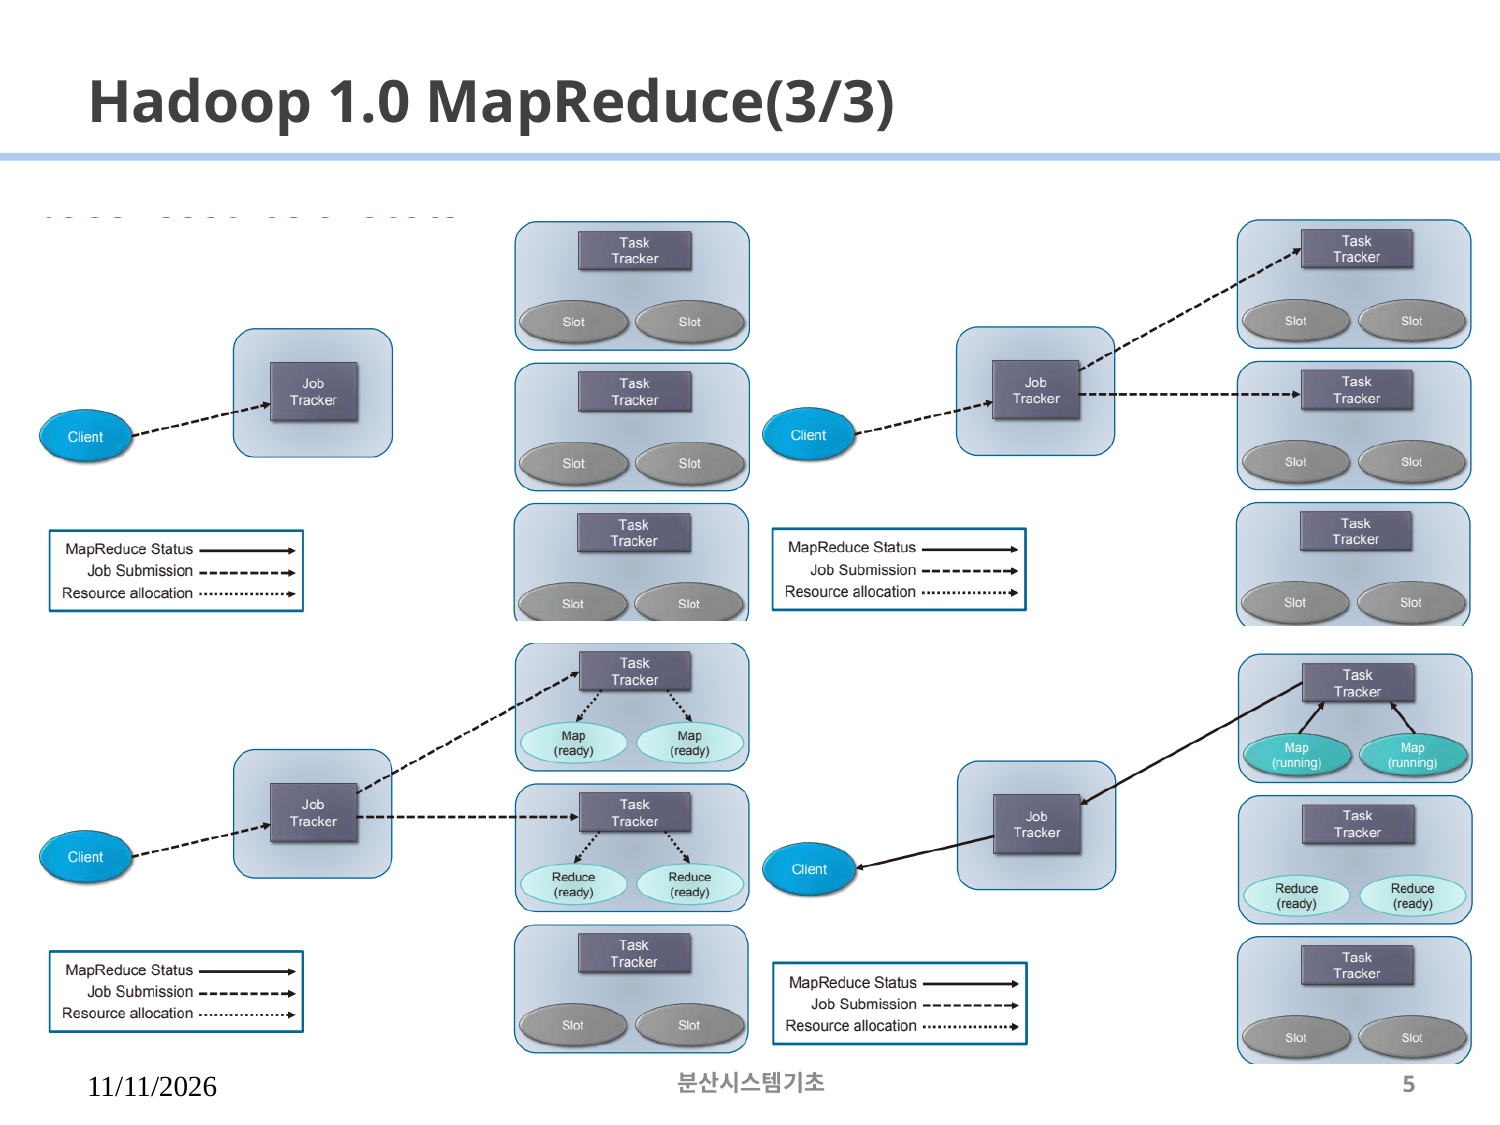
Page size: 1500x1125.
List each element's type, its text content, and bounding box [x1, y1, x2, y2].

slide_number 5 [1093, 1067, 1431, 1103]
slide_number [72, 1067, 410, 1103]
title Hadoop 1.0 MapReduce(3/3) [72, 22, 1431, 144]
footer 분산시스템기초 [498, 1067, 1005, 1103]
picture [758, 217, 1476, 626]
picture [35, 217, 750, 621]
picture [35, 643, 1476, 1064]
